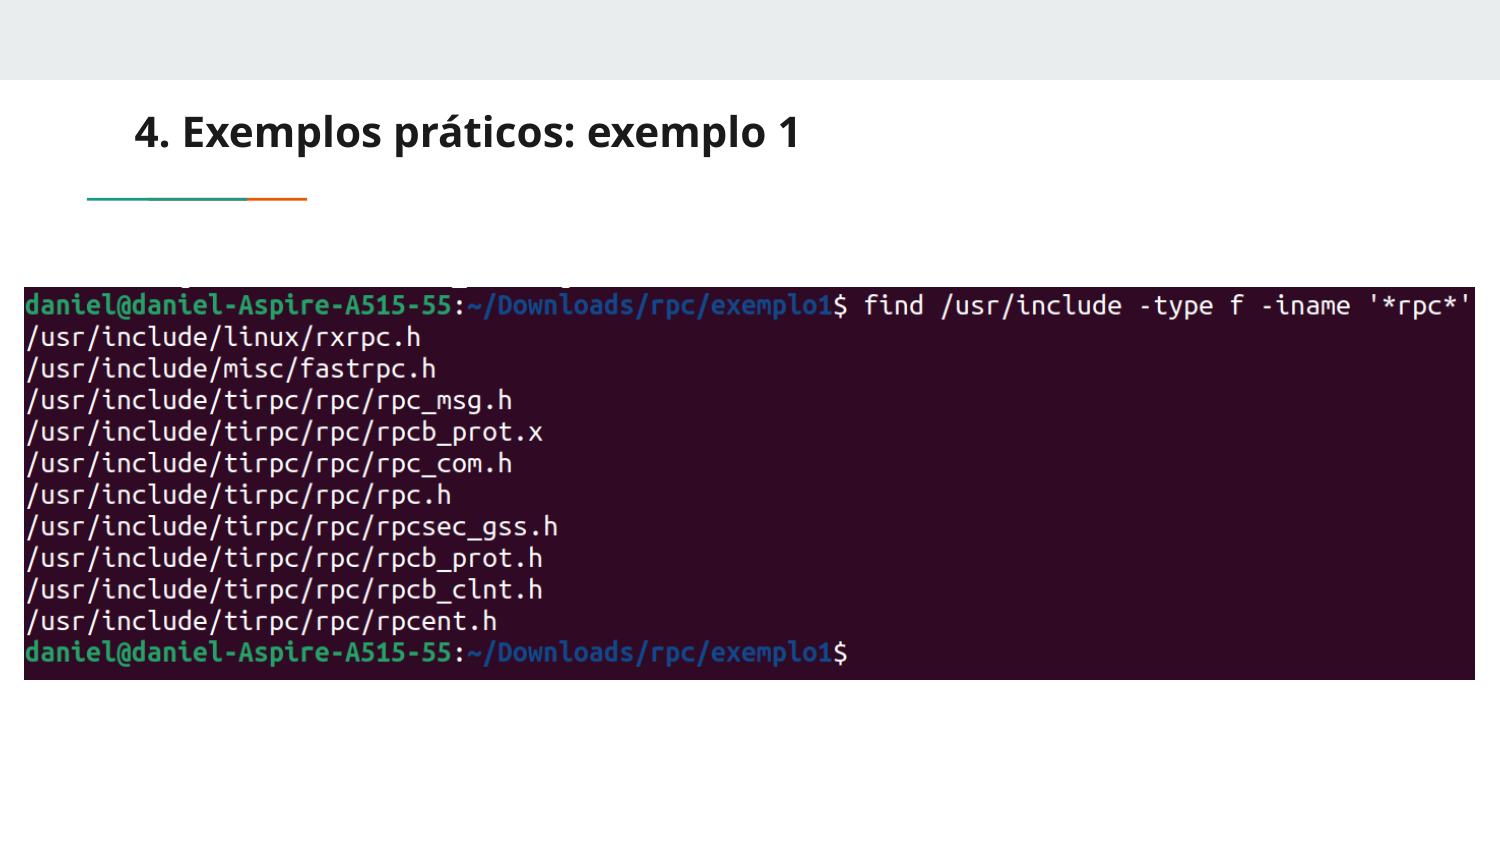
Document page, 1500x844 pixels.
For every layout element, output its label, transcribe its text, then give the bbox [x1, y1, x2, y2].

title 4. Exemplos práticos: exemplo 1 [119, 87, 1381, 175]
picture [24, 287, 1476, 680]
